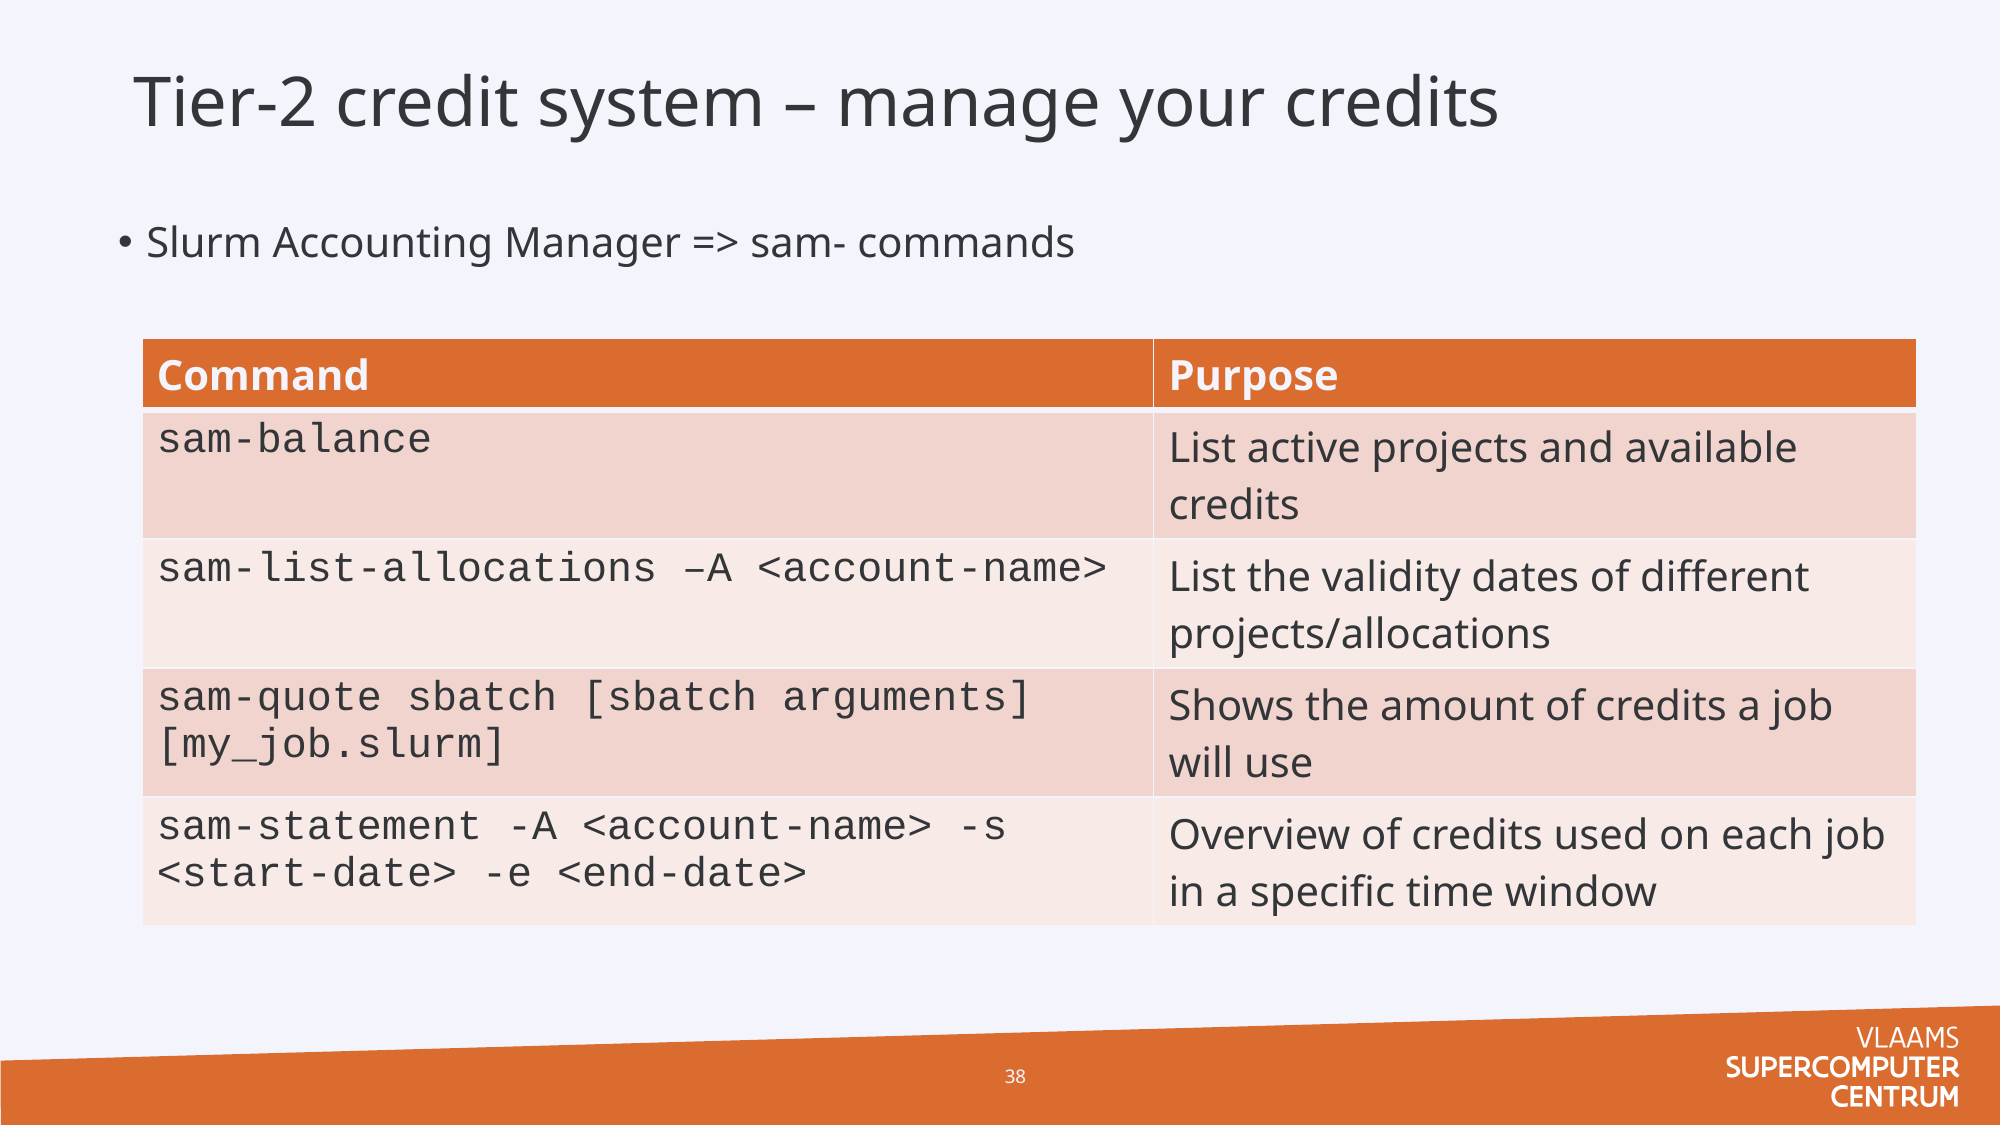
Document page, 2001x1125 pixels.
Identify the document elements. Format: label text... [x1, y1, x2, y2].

title Tier-2 credit system – manage your credits [118, 0, 1941, 213]
slide_number 38 [958, 1047, 1042, 1108]
table_cell sam-quote sbatch [sbatch arguments] [my_job.slurm] [143, 669, 1153, 796]
table_cell sam-statement -A <account-name> -s <start-date> -e <end-date> [143, 798, 1153, 925]
picture [1725, 1021, 1960, 1117]
table_cell Shows the amount of credits a job will use [1154, 669, 1916, 796]
table_cell List active projects and available credits [1154, 413, 1916, 538]
table_header Command [143, 339, 1153, 407]
list Slurm Accounting Manager => sam- commands [118, 221, 1941, 948]
table_cell sam-balance [143, 413, 1153, 538]
table_cell sam-list-allocations –A <account-name> [143, 540, 1153, 667]
table_header Purpose [1154, 339, 1916, 407]
table_cell Overview of credits used on each job in a specific time window [1154, 798, 1916, 925]
table_cell List the validity dates of different projects/allocations [1154, 540, 1916, 667]
